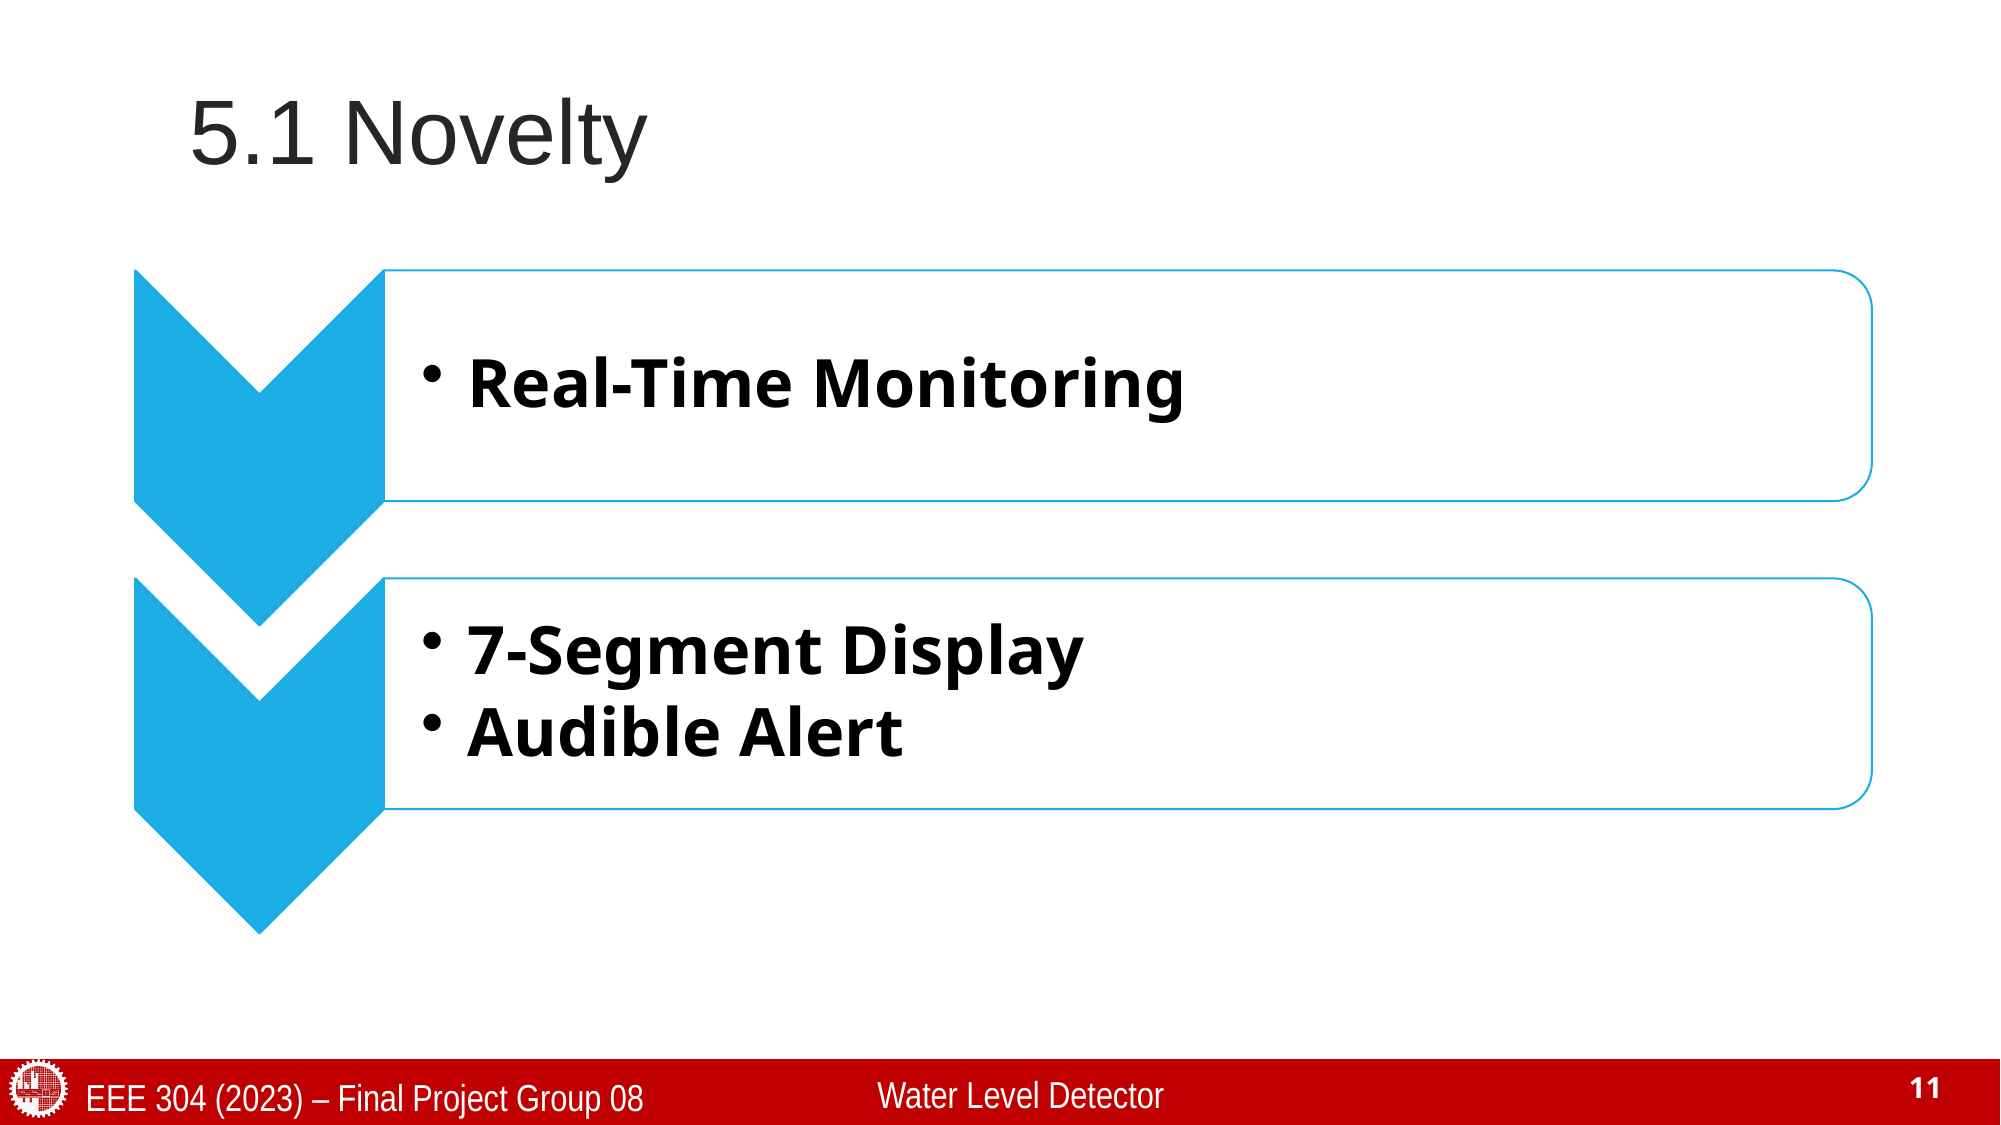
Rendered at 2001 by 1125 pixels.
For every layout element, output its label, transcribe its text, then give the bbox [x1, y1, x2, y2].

footer Water Level Detector [862, 1063, 1872, 1125]
slide_number EEE 304 (2023) – Final Project Group 08 [70, 1066, 862, 1125]
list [135, 270, 1872, 934]
title 5.1 Novelty [174, 75, 1825, 195]
picture [8, 1059, 71, 1118]
slide_number 11 [1872, 1066, 1958, 1118]
